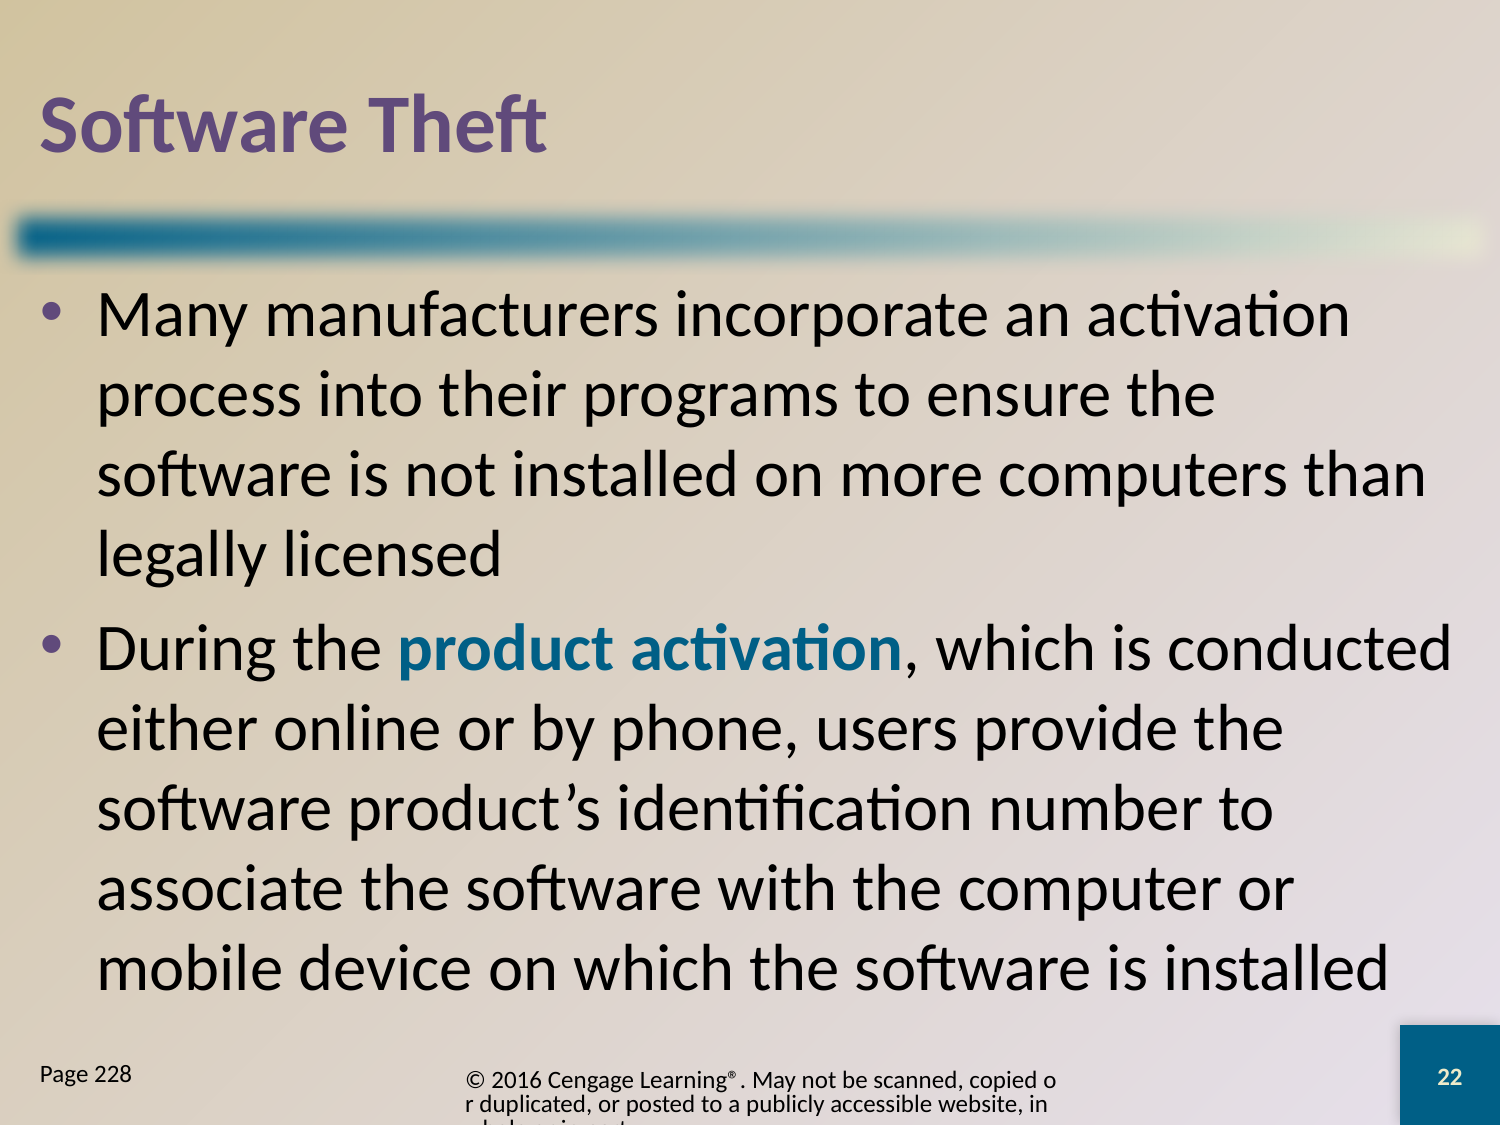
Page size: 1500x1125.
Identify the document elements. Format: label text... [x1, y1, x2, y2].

list Many manufacturers incorporate an activation process into their programs to ensure the software is not installed on more computers than legally licensed During the product activation, which is conducted either online or by phone, users provide the software product’s identification number to associate the software with the computer or mobile device on which the software is installed [24, 262, 1475, 1025]
slide_number 22 [1400, 1025, 1500, 1125]
list Page 228 [24, 1050, 300, 1125]
footer © 2016 Cengage Learning®. May not be scanned, copied or duplicated, or posted to a publicly accessible website, in whole or in part. [450, 1036, 1075, 1120]
title Software Theft [24, 24, 1475, 213]
